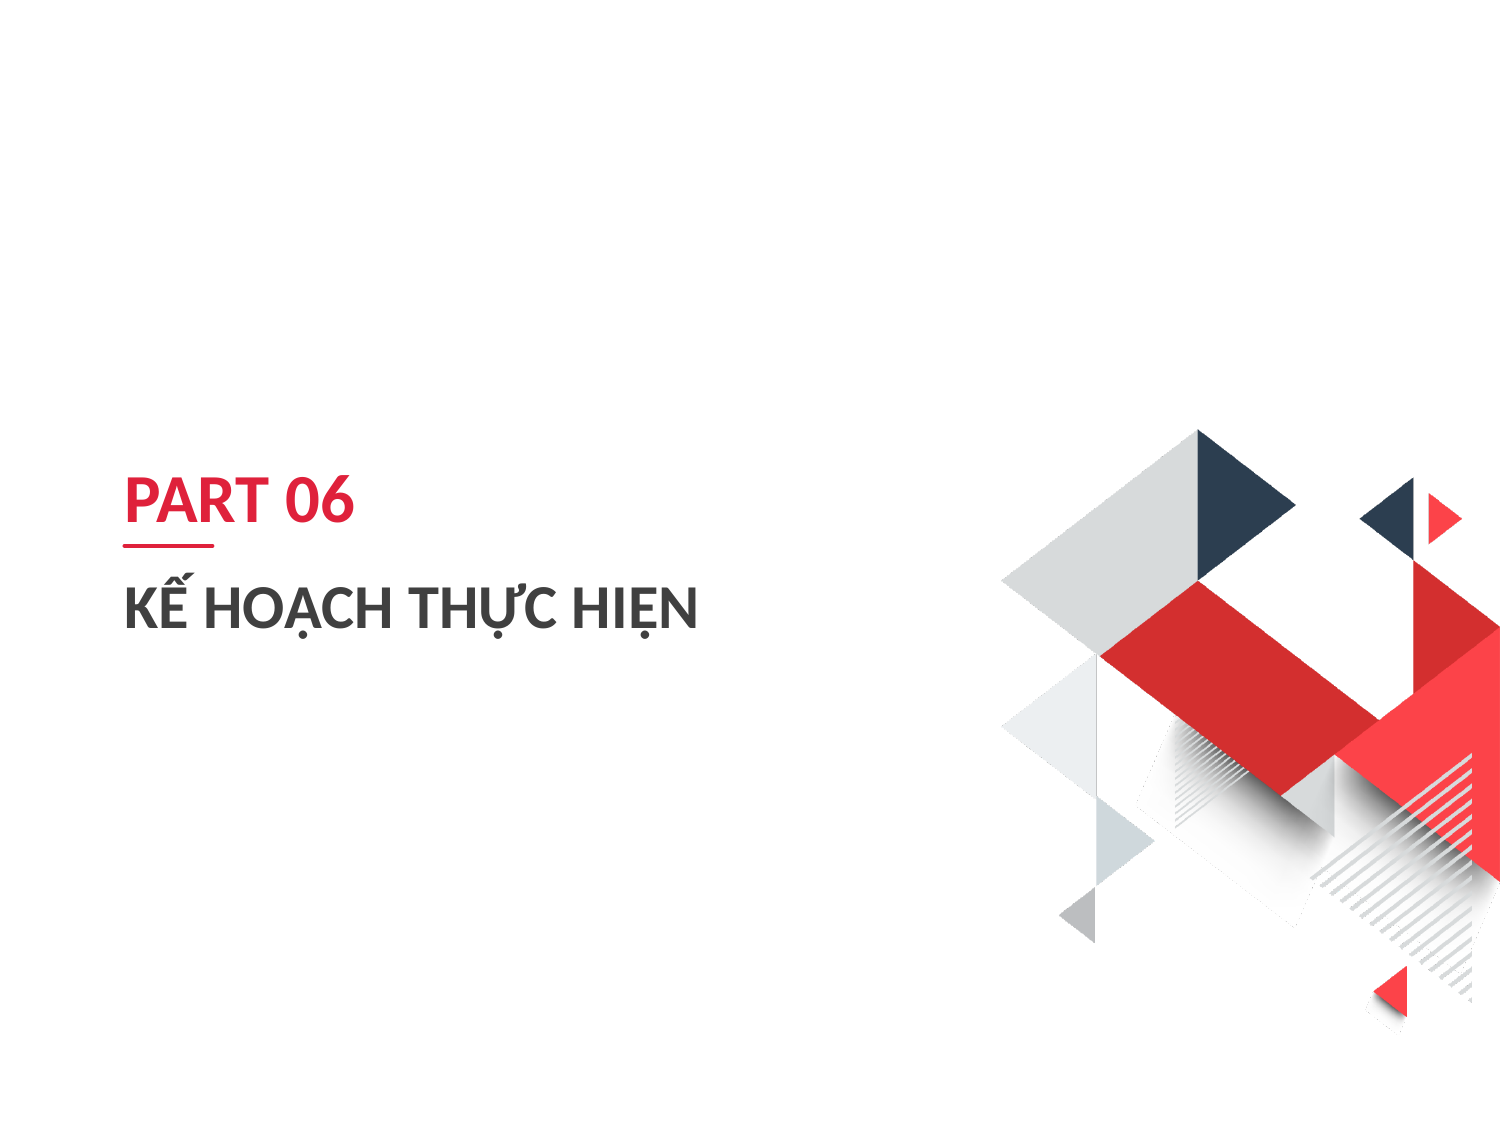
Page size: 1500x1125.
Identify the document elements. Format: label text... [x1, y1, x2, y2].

picture [1001, 429, 1500, 1035]
text_box KẾ HOẠCH THỰC HIỆN [109, 558, 716, 649]
text_box PART 06 [109, 445, 370, 544]
